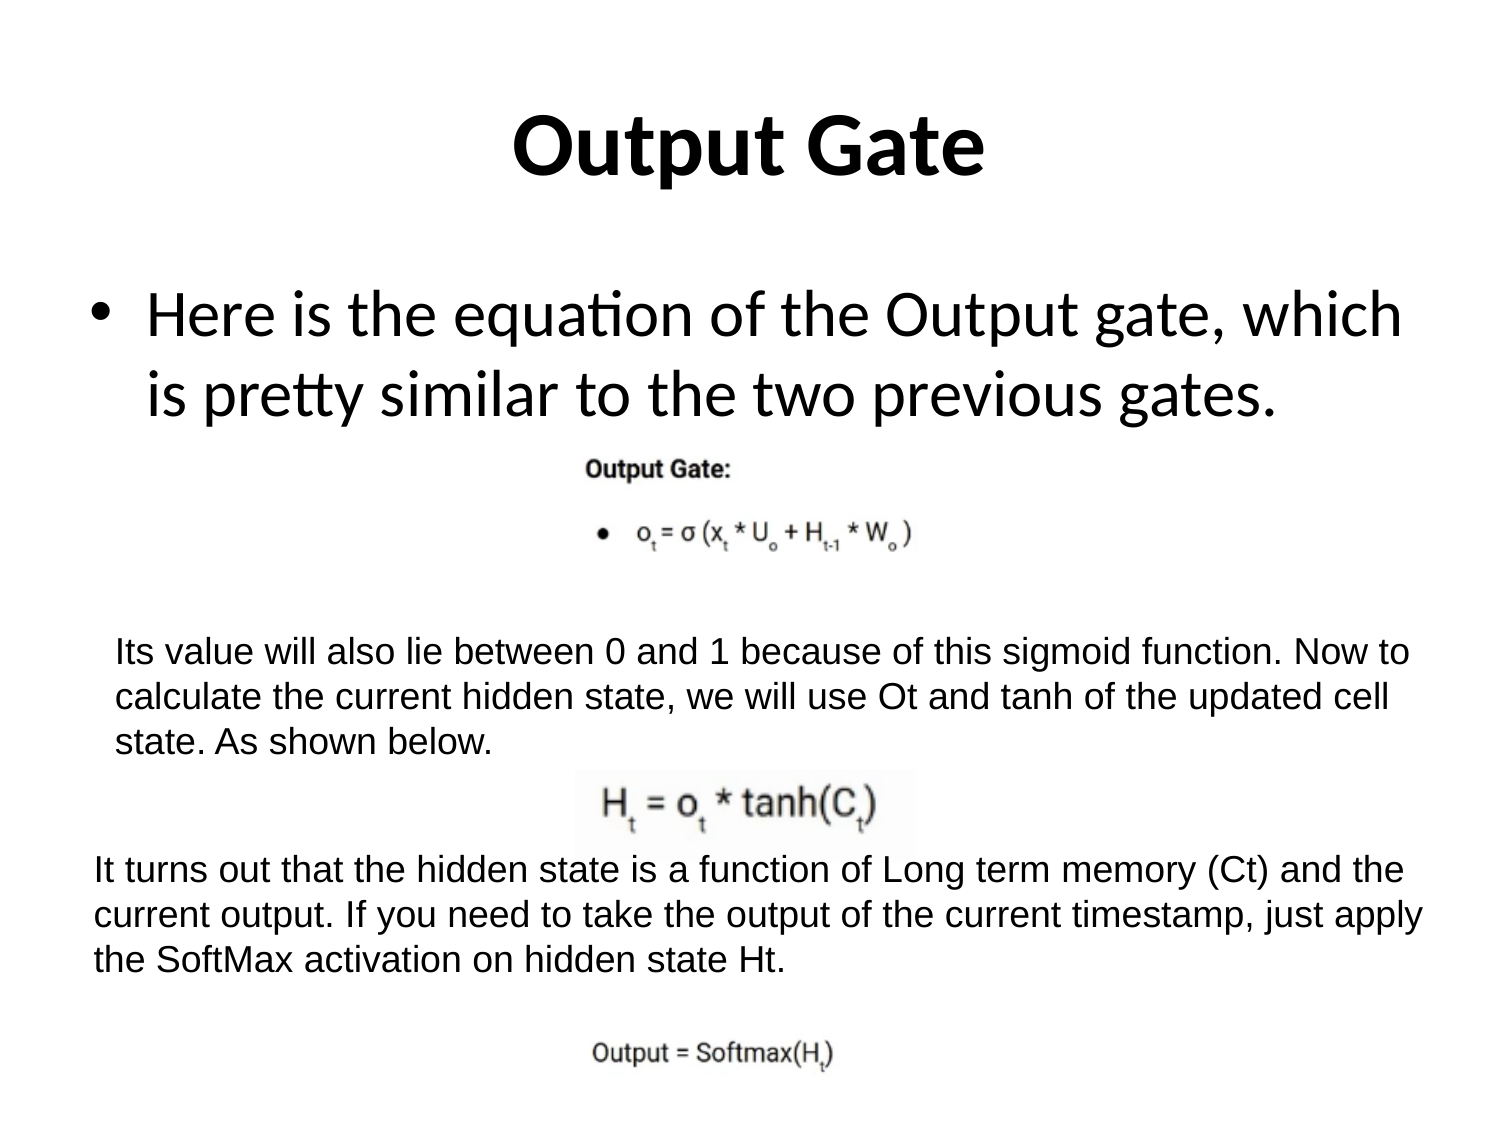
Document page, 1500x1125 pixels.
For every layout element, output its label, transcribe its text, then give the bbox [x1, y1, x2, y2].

picture [555, 448, 945, 563]
picture [587, 1026, 865, 1081]
title Output Gate [74, 44, 1426, 233]
list Here is the equation of the Output gate, which is pretty similar to the two previous gates. [74, 262, 1426, 701]
text_box Its value will also lie between 0 and 1 because of this sigmoid function. Now to calculate the current hidden state, we will use Ot and tanh of the updated cell state. As shown below. [99, 619, 1475, 770]
picture [574, 770, 916, 863]
text_box It turns out that the hidden state is a function of Long term memory (Ct) and the current output. If you need to take the output of the current timestamp, just apply the SoftMax activation on hidden state Ht. [78, 837, 1497, 987]
